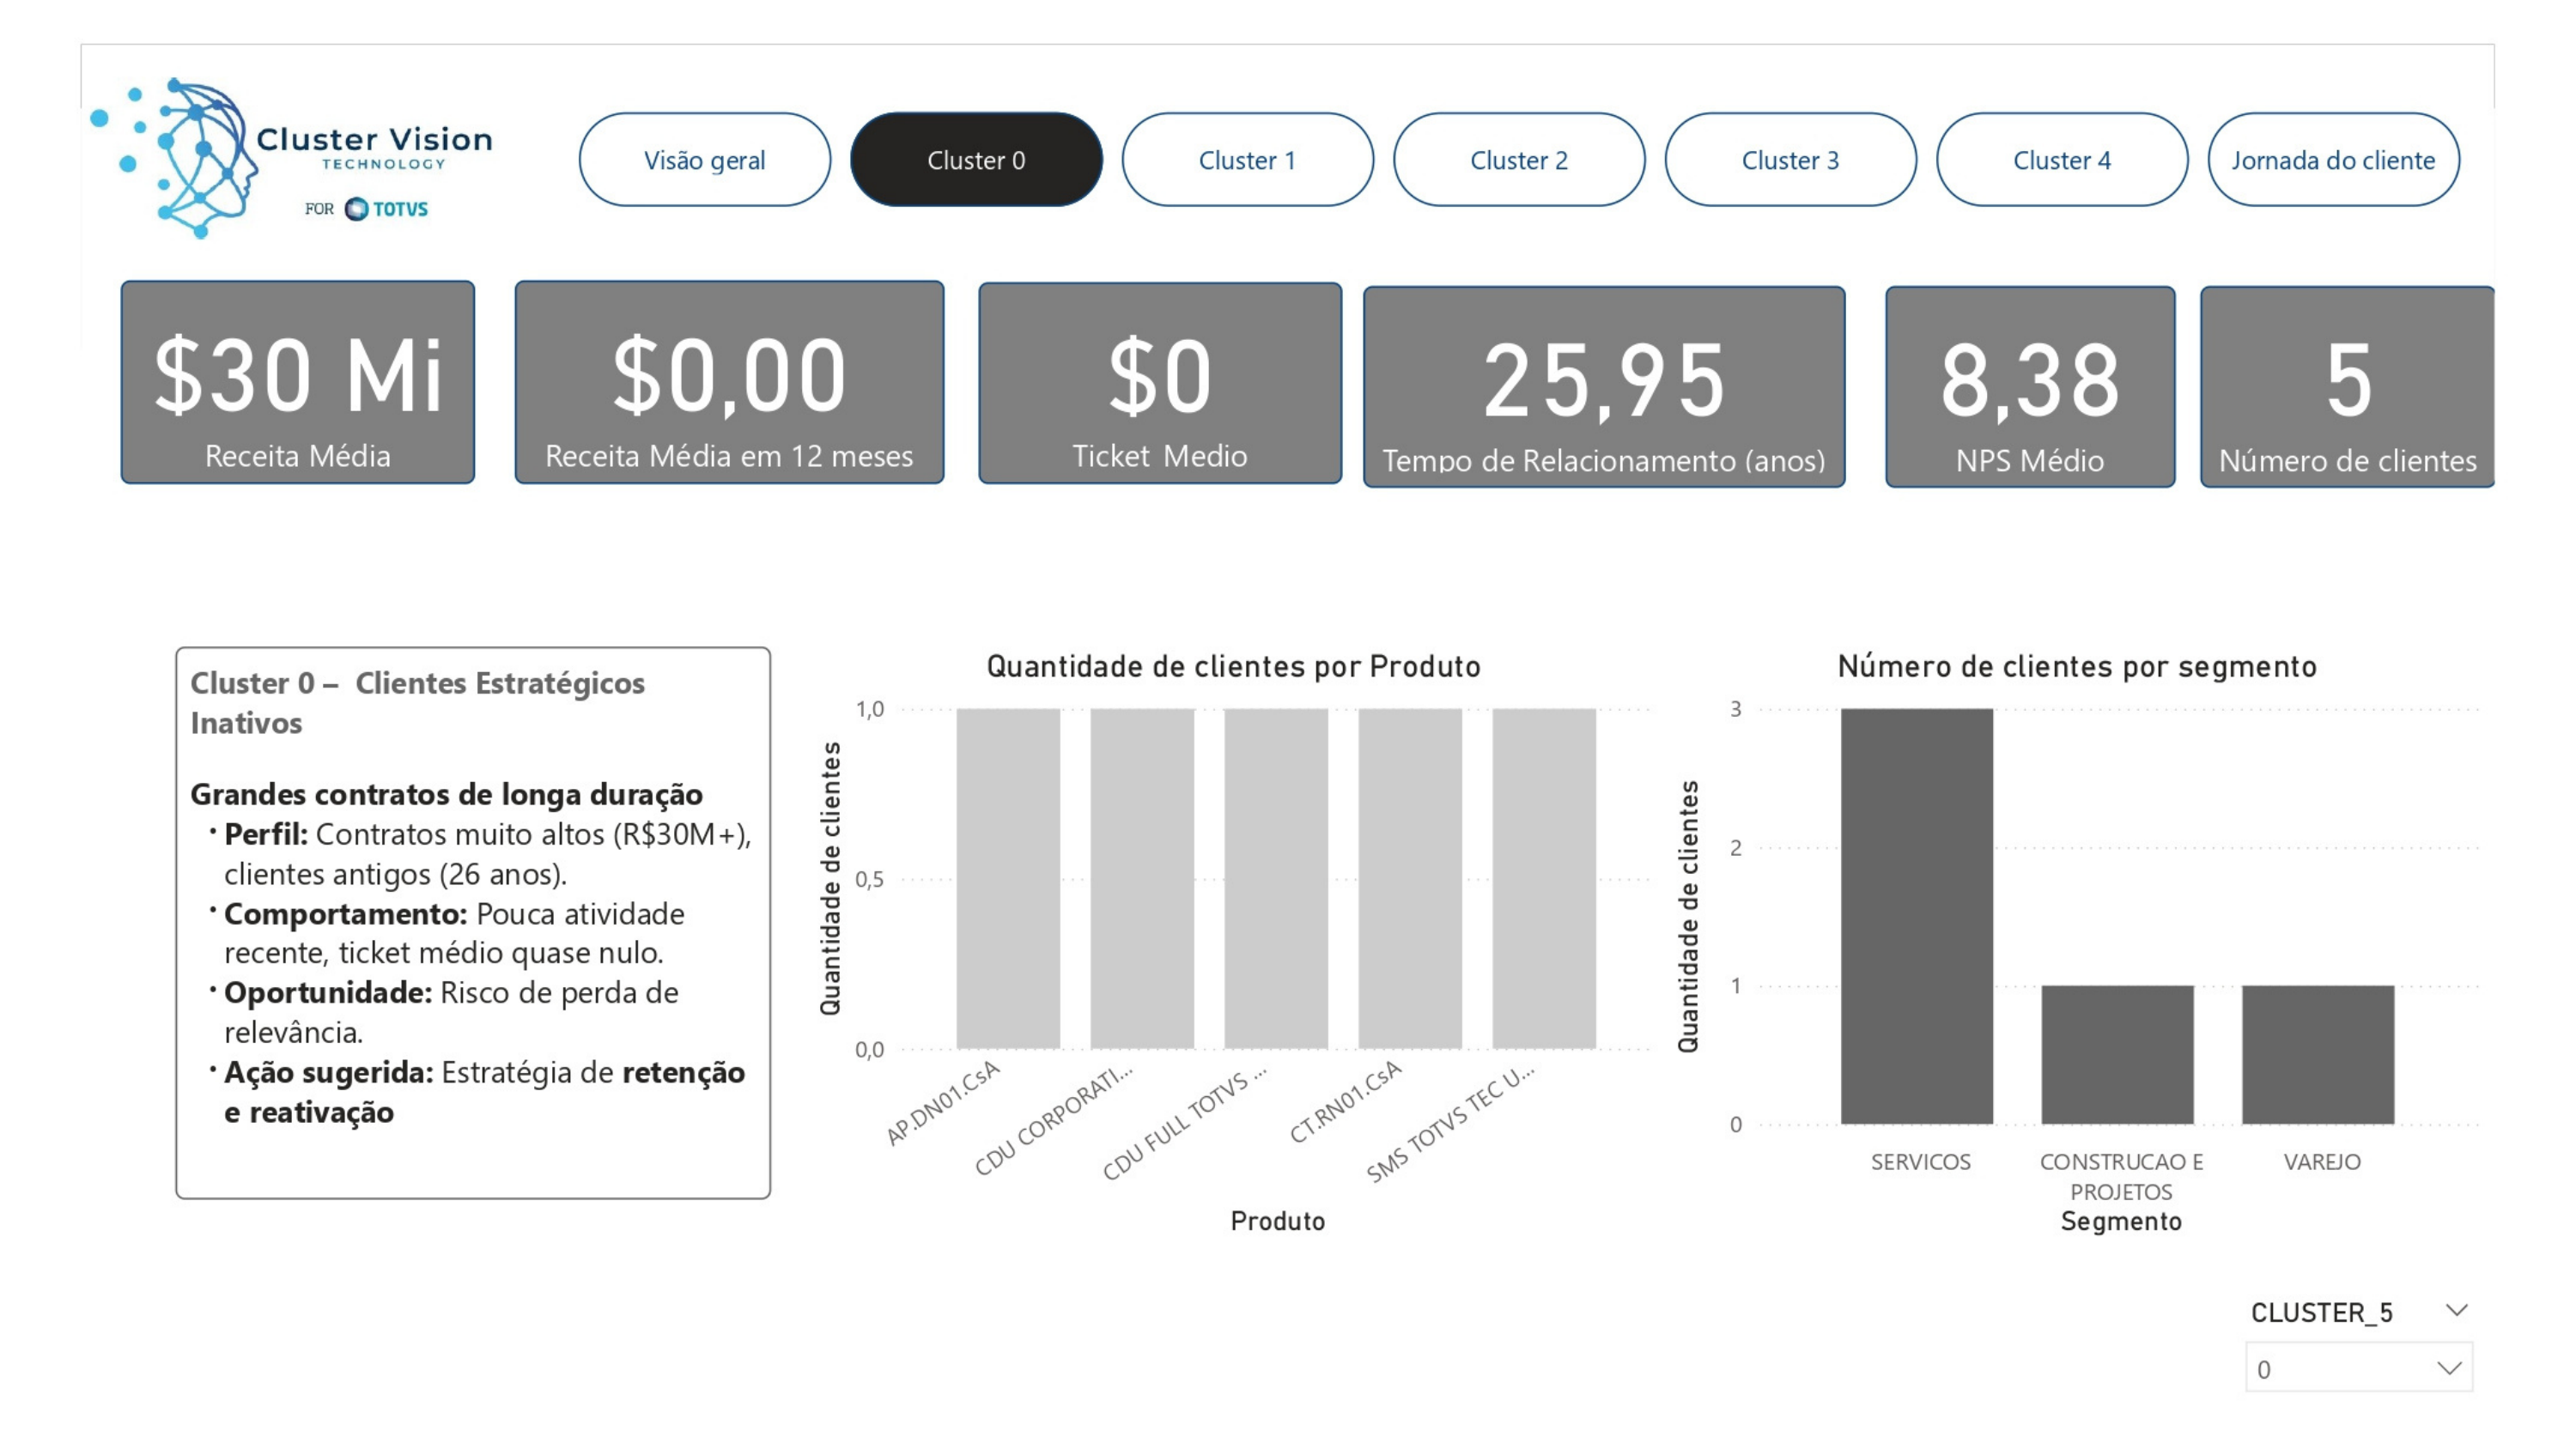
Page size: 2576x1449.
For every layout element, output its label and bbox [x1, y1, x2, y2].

text_box [36, 0, 2540, 1449]
